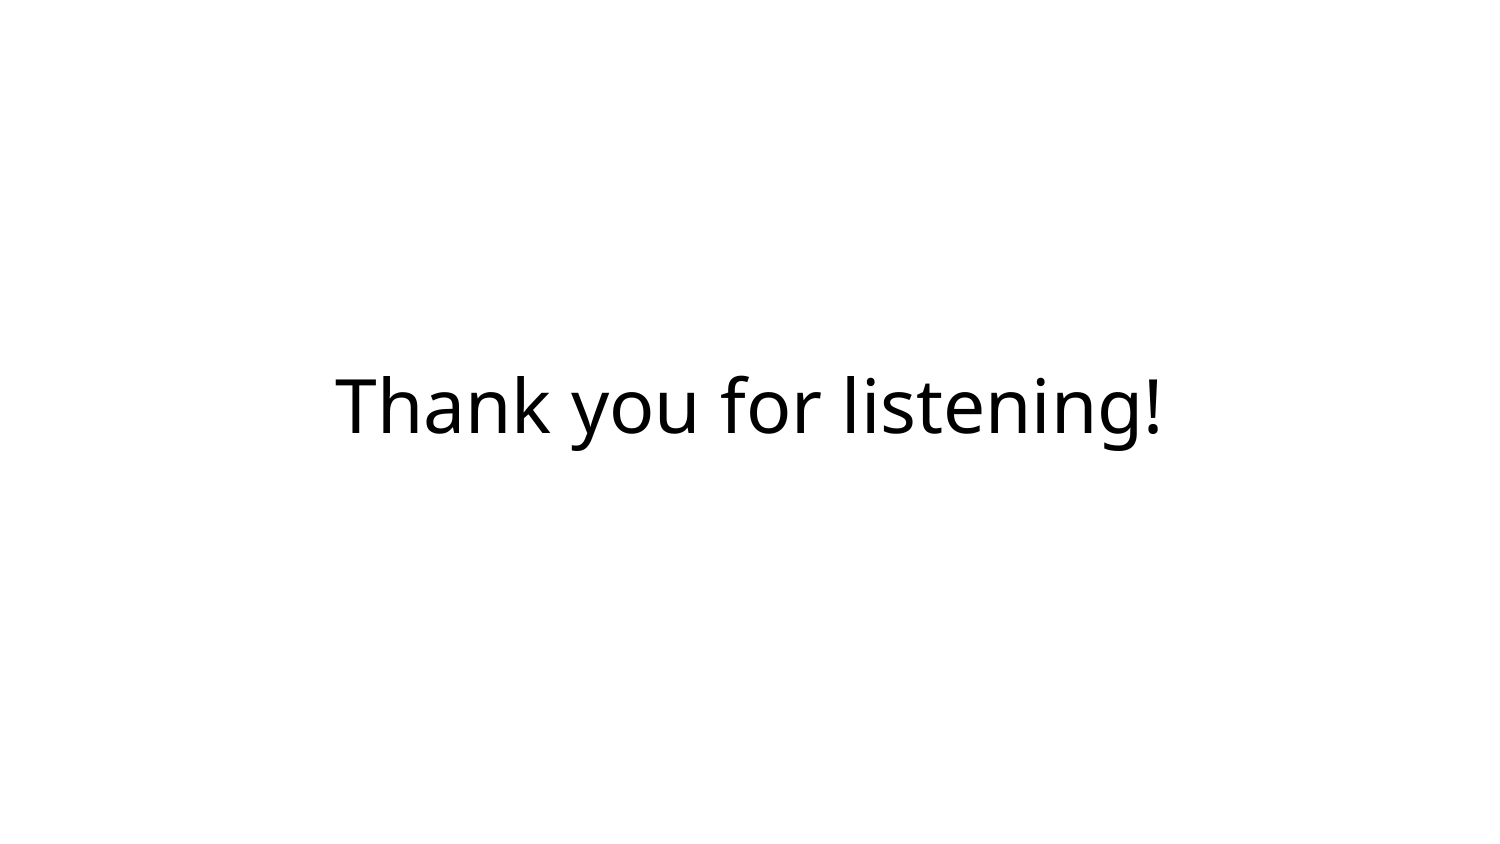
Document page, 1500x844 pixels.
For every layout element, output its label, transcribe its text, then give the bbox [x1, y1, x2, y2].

title Thank you for listening! [51, 340, 1449, 479]
